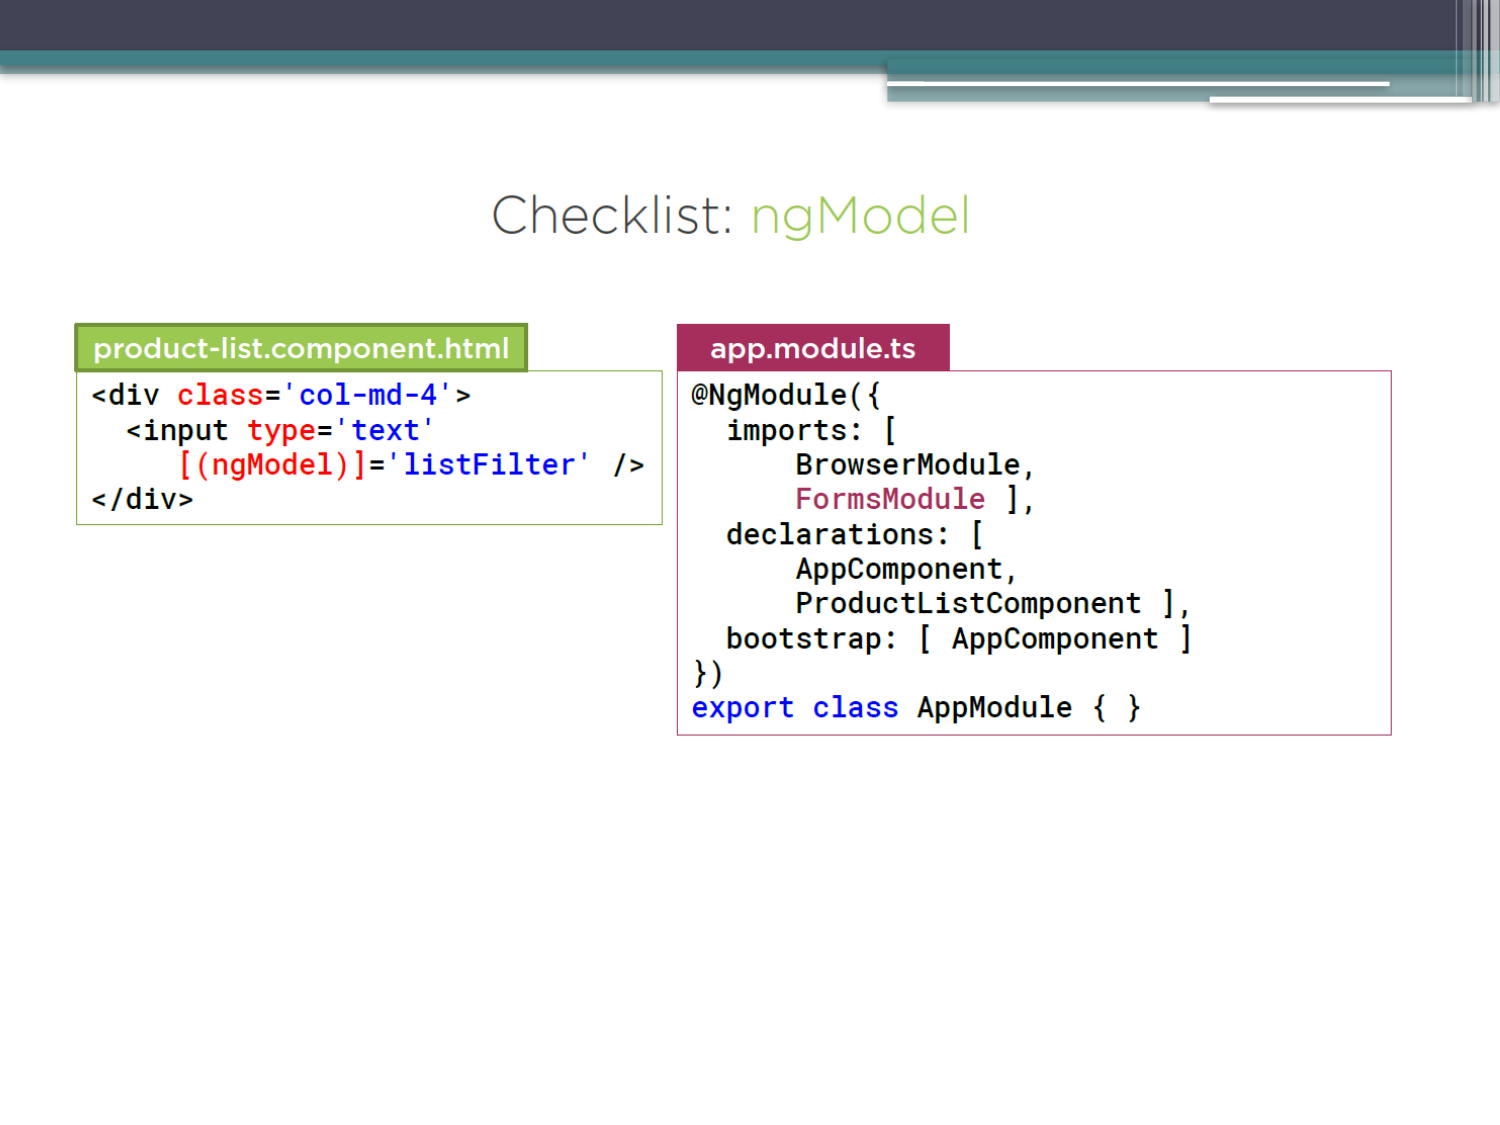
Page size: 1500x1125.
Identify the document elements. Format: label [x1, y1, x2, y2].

list [62, 162, 1413, 776]
